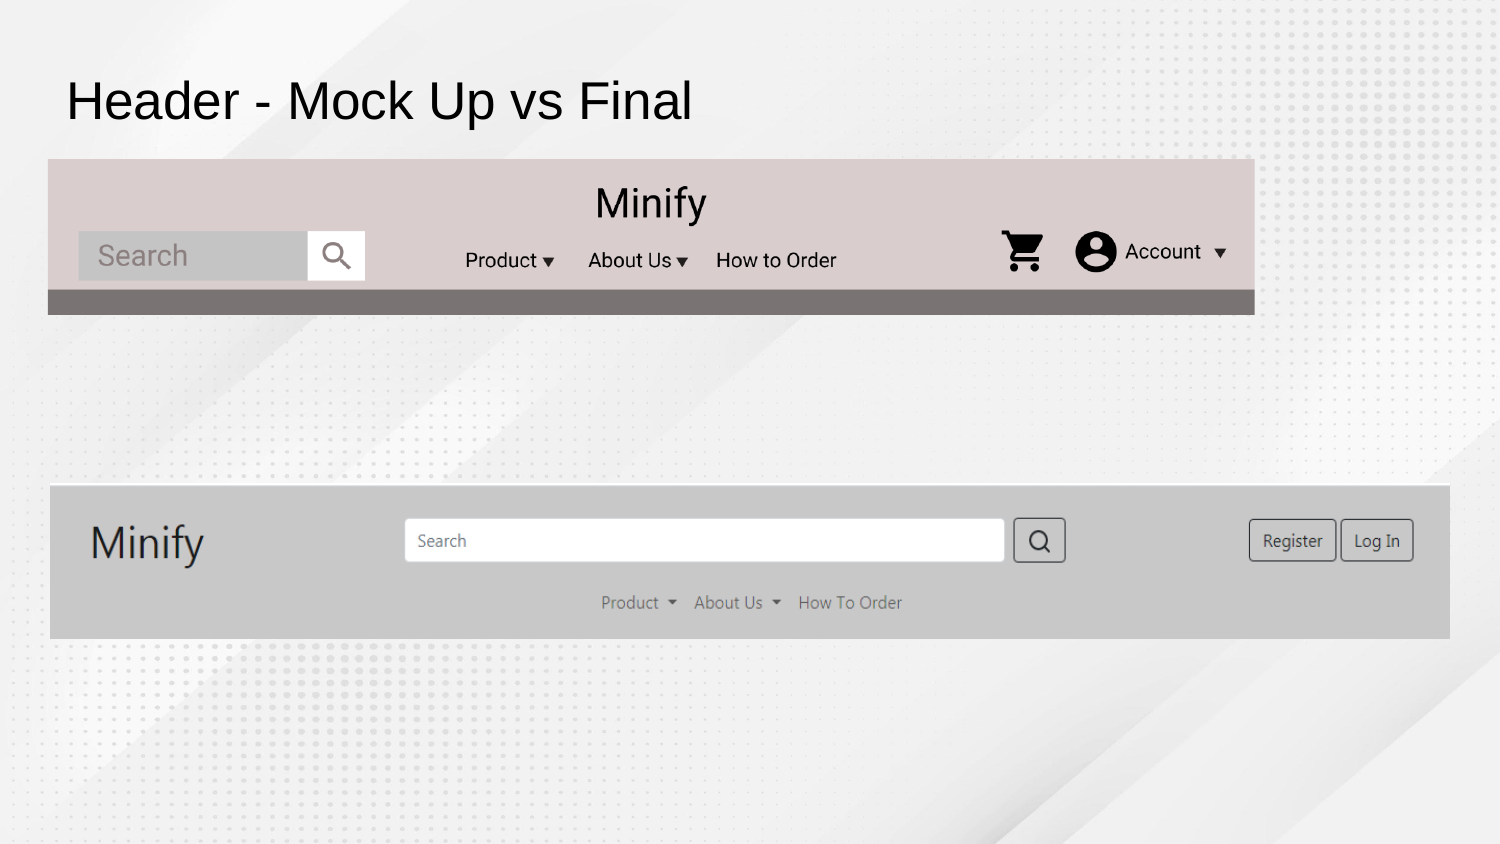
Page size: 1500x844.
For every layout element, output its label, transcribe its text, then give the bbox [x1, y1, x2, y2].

picture [0, 0, 1500, 844]
title Header - Mock Up vs Final [51, 51, 1449, 146]
